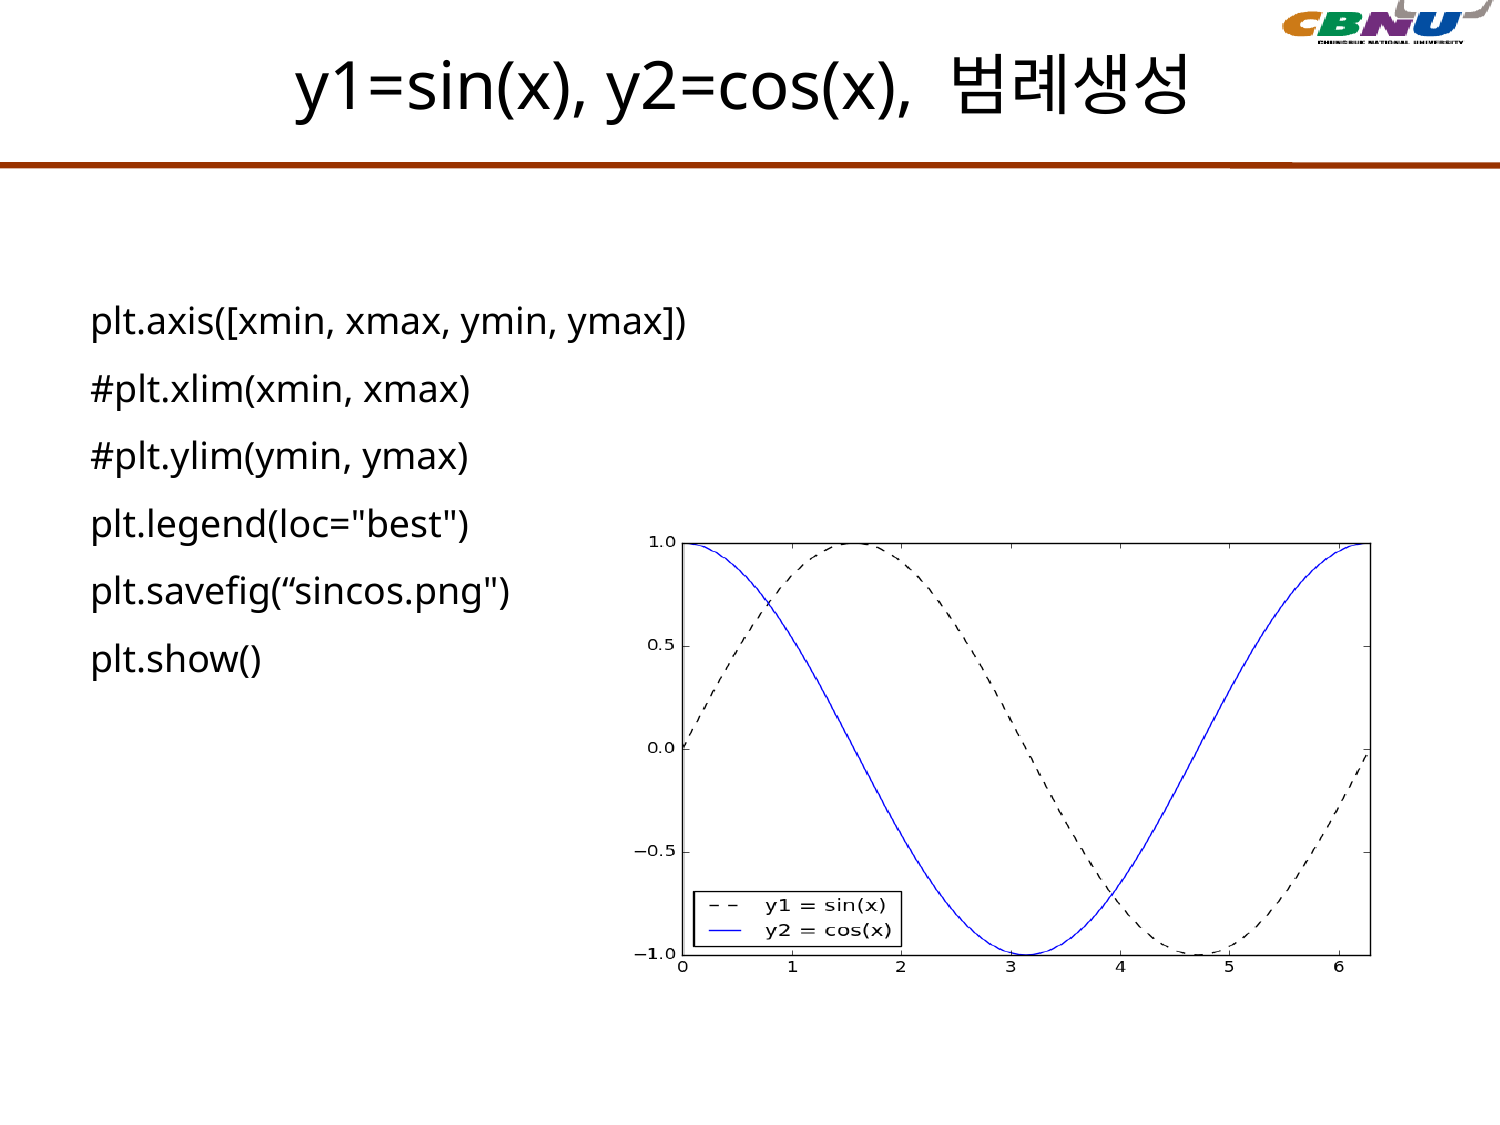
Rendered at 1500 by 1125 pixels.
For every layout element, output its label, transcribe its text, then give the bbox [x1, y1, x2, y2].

picture [1277, 0, 1500, 47]
title y1=sin(x), y2=cos(x), 범례생성 [70, 23, 1421, 143]
picture [572, 491, 1459, 1006]
list plt.axis([xmin, xmax, ymin, ymax]) #plt.xlim(xmin, xmax) #plt.ylim(ymin, ymax) plt.legend(loc="best") plt.savefig(“sincos.png") plt.show() [75, 267, 1425, 1106]
